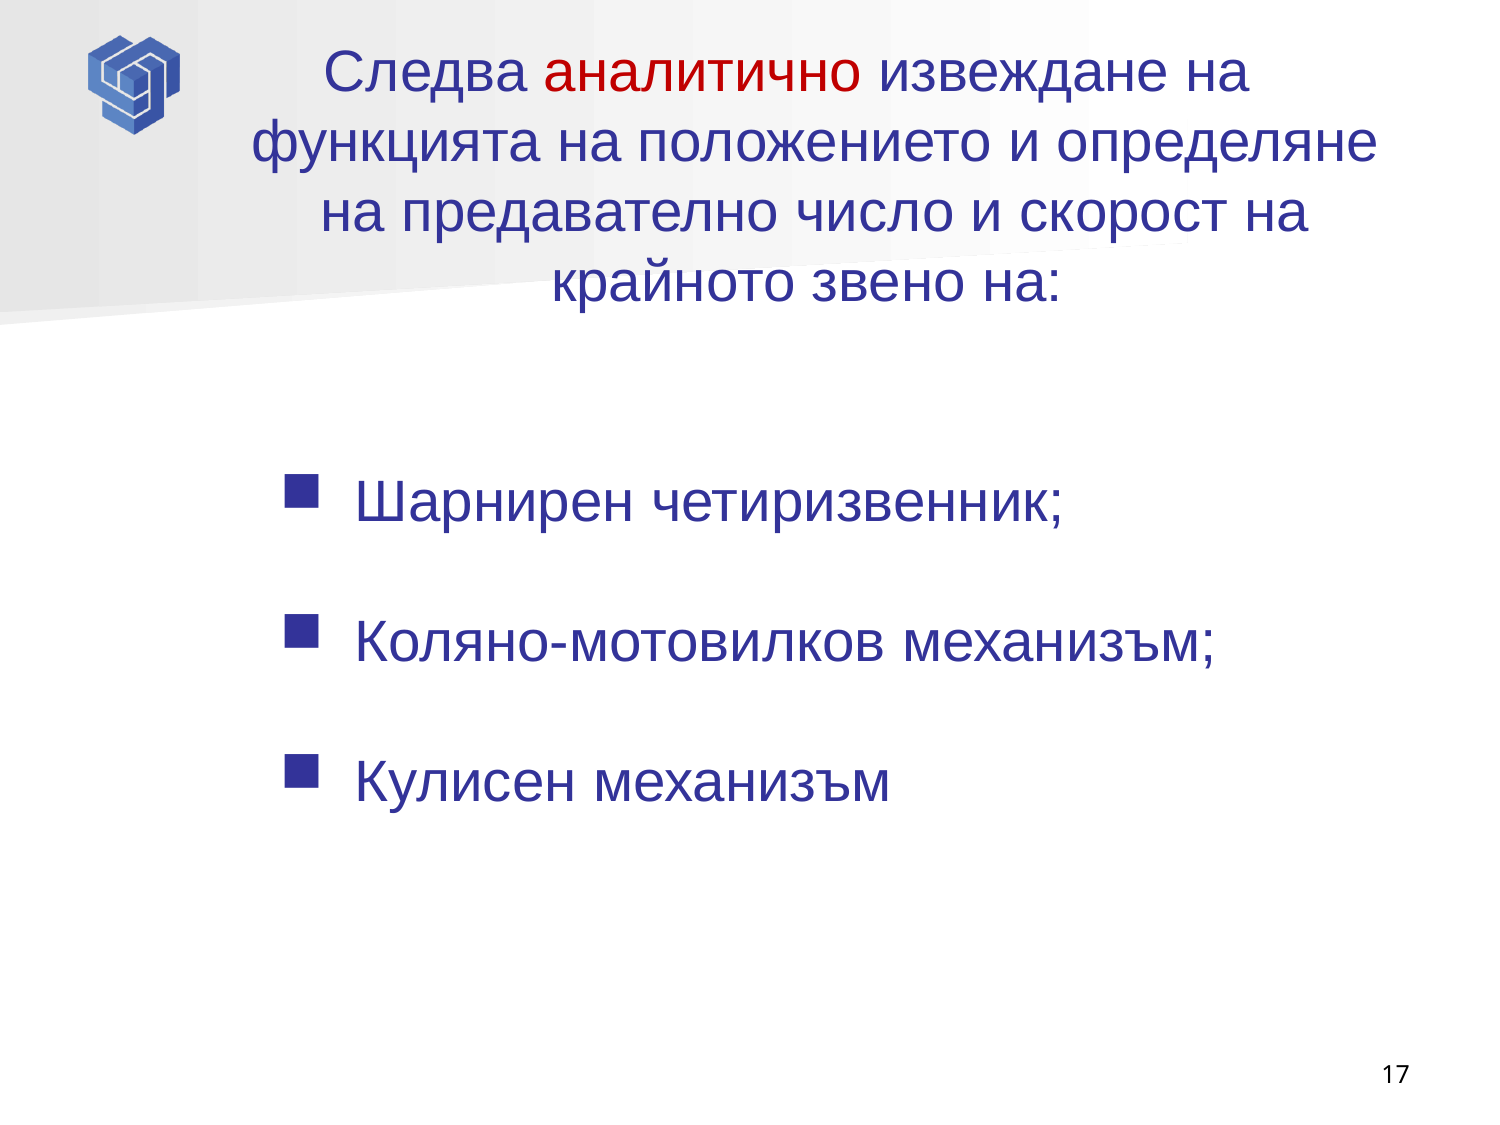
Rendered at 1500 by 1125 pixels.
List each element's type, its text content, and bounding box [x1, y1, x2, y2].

slide_number 17 [1074, 1025, 1425, 1100]
picture [74, 25, 193, 144]
list Следва аналитично извеждане на функцията на положението и определяне на предавателно число и скорост на крайното звено на: Шарнирен четиризвенник; Коляно-мотовилков механизъм; Кулисен механизъм [41, 25, 1414, 853]
